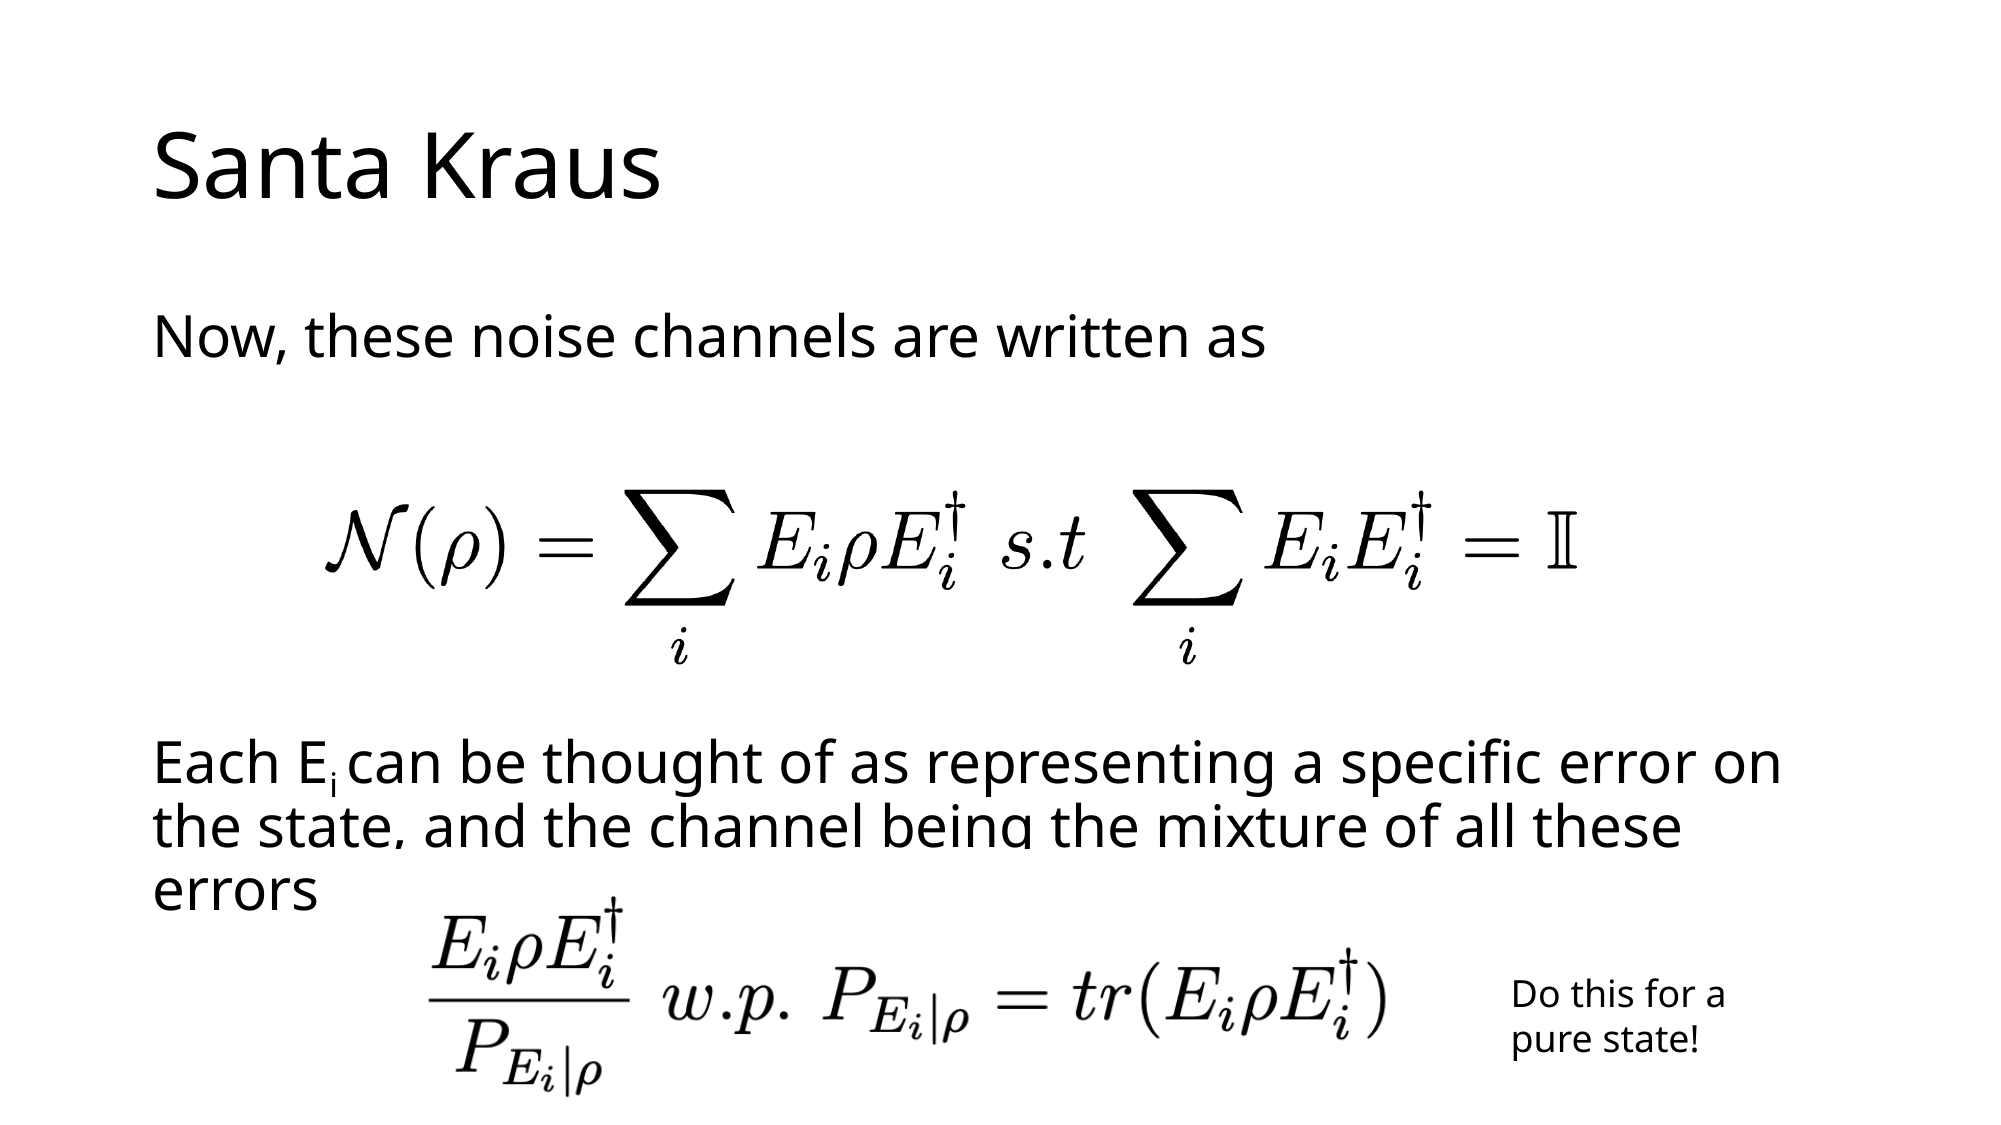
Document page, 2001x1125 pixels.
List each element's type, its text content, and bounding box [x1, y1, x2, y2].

title Santa Kraus [137, 59, 1863, 278]
text_box Do this for a pure state! [1495, 963, 1765, 1068]
picture [388, 849, 1399, 1125]
list Now, these noise channels are written as Each Ei can be thought of as representing a specific error on the state, and the channel being the mixture of all these errors [137, 299, 1863, 1014]
picture [308, 380, 1585, 689]
